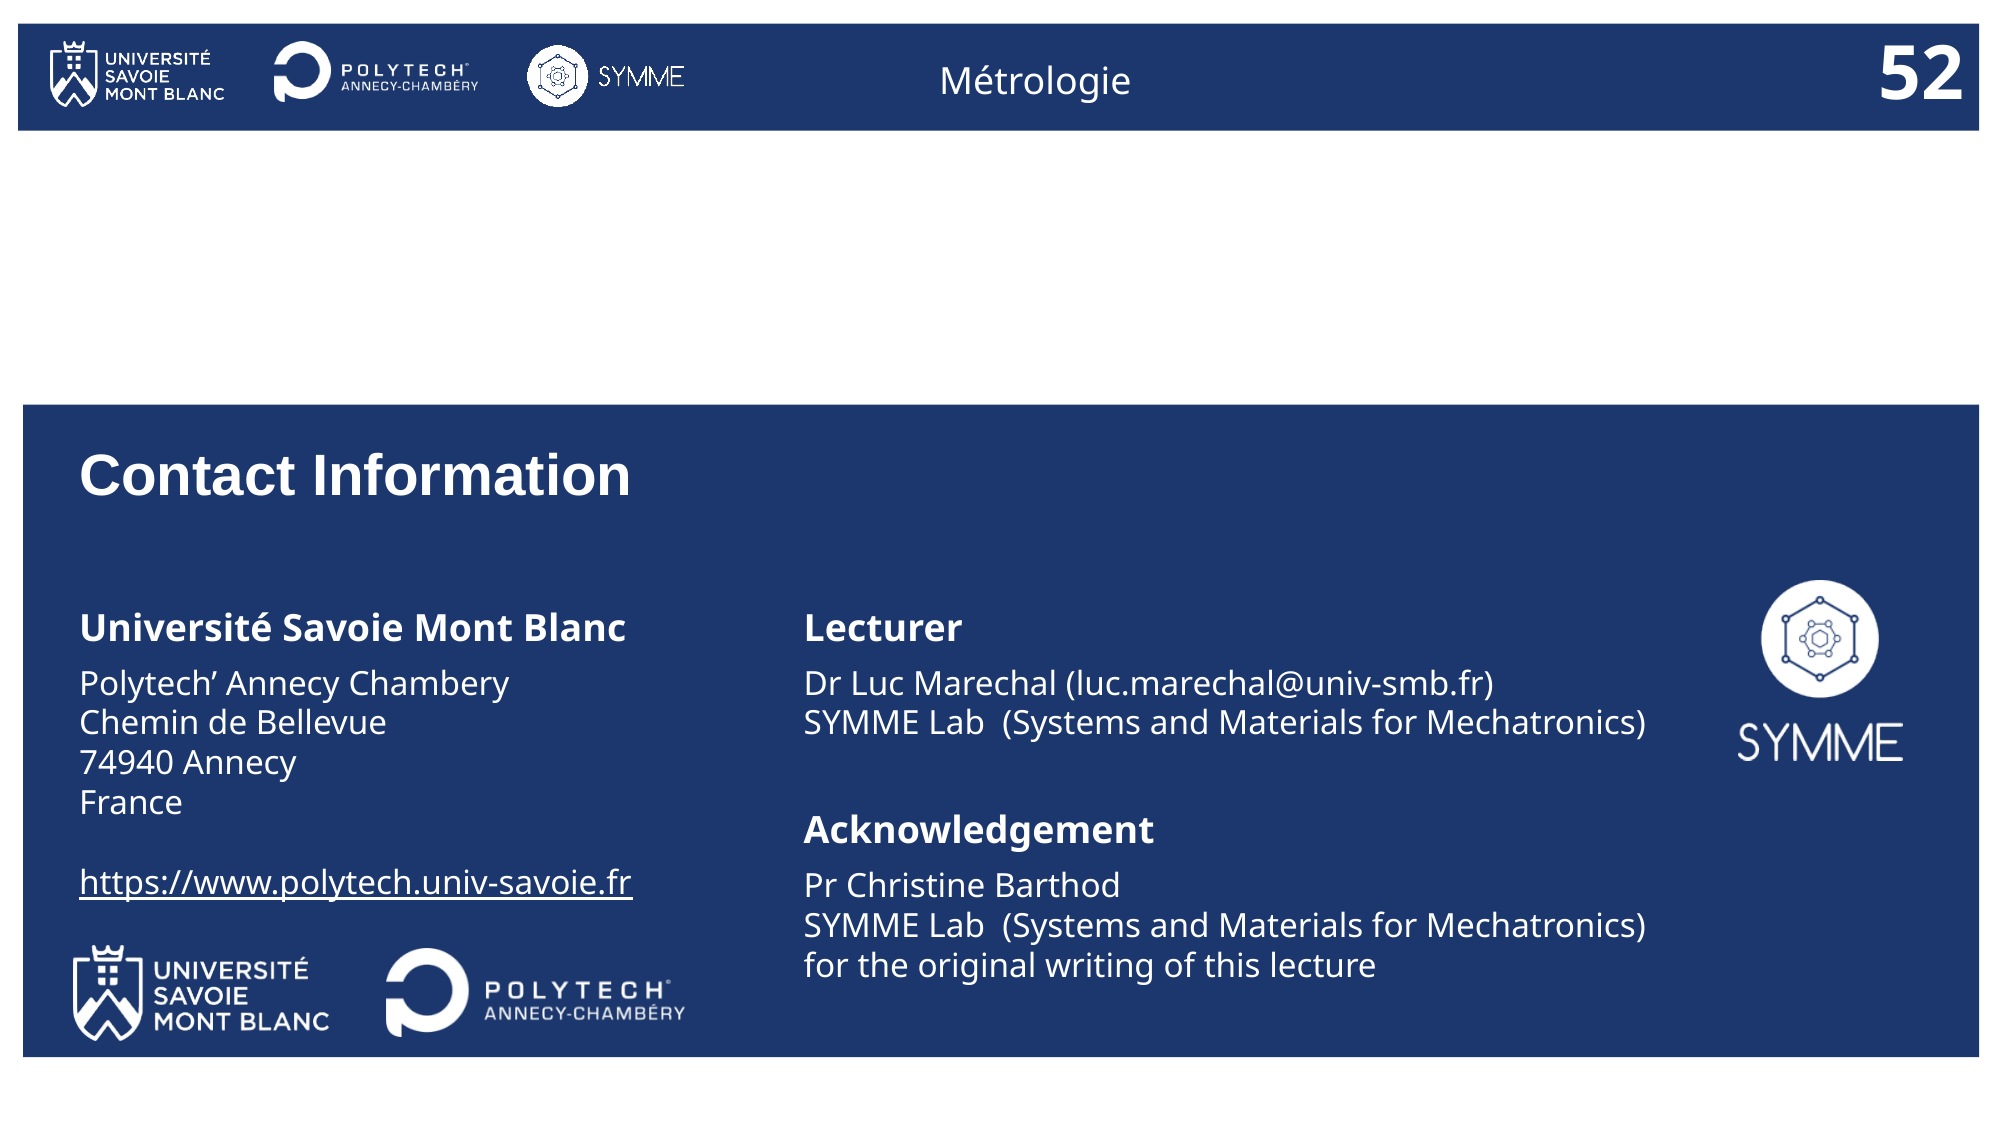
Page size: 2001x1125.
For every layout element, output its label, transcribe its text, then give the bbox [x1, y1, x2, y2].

text_box Contact Information [64, 430, 1790, 515]
picture [274, 41, 478, 102]
picture [1738, 580, 1903, 761]
text_box [22, 404, 1980, 1058]
picture [527, 45, 684, 107]
picture [386, 948, 685, 1037]
text_box Université Savoie Mont Blanc Polytech’ Annecy Chambery Chemin de Bellevue 74940 Annecy France https://www.polytech.univ-savoie.fr [64, 596, 673, 954]
text_box Acknowledgement Pr Christine Barthod SYMME Lab (Systems and Materials for Mechatronics) for the original writing of this lecture [789, 799, 1781, 1032]
picture [73, 945, 329, 1041]
text_box Lecturer Dr Luc Marechal (luc.marechal@univ-smb.fr) SYMME Lab (Systems and Materials for Mechatronics) [789, 596, 1781, 789]
slide_number 52 [1804, 45, 1980, 106]
picture [50, 41, 224, 107]
